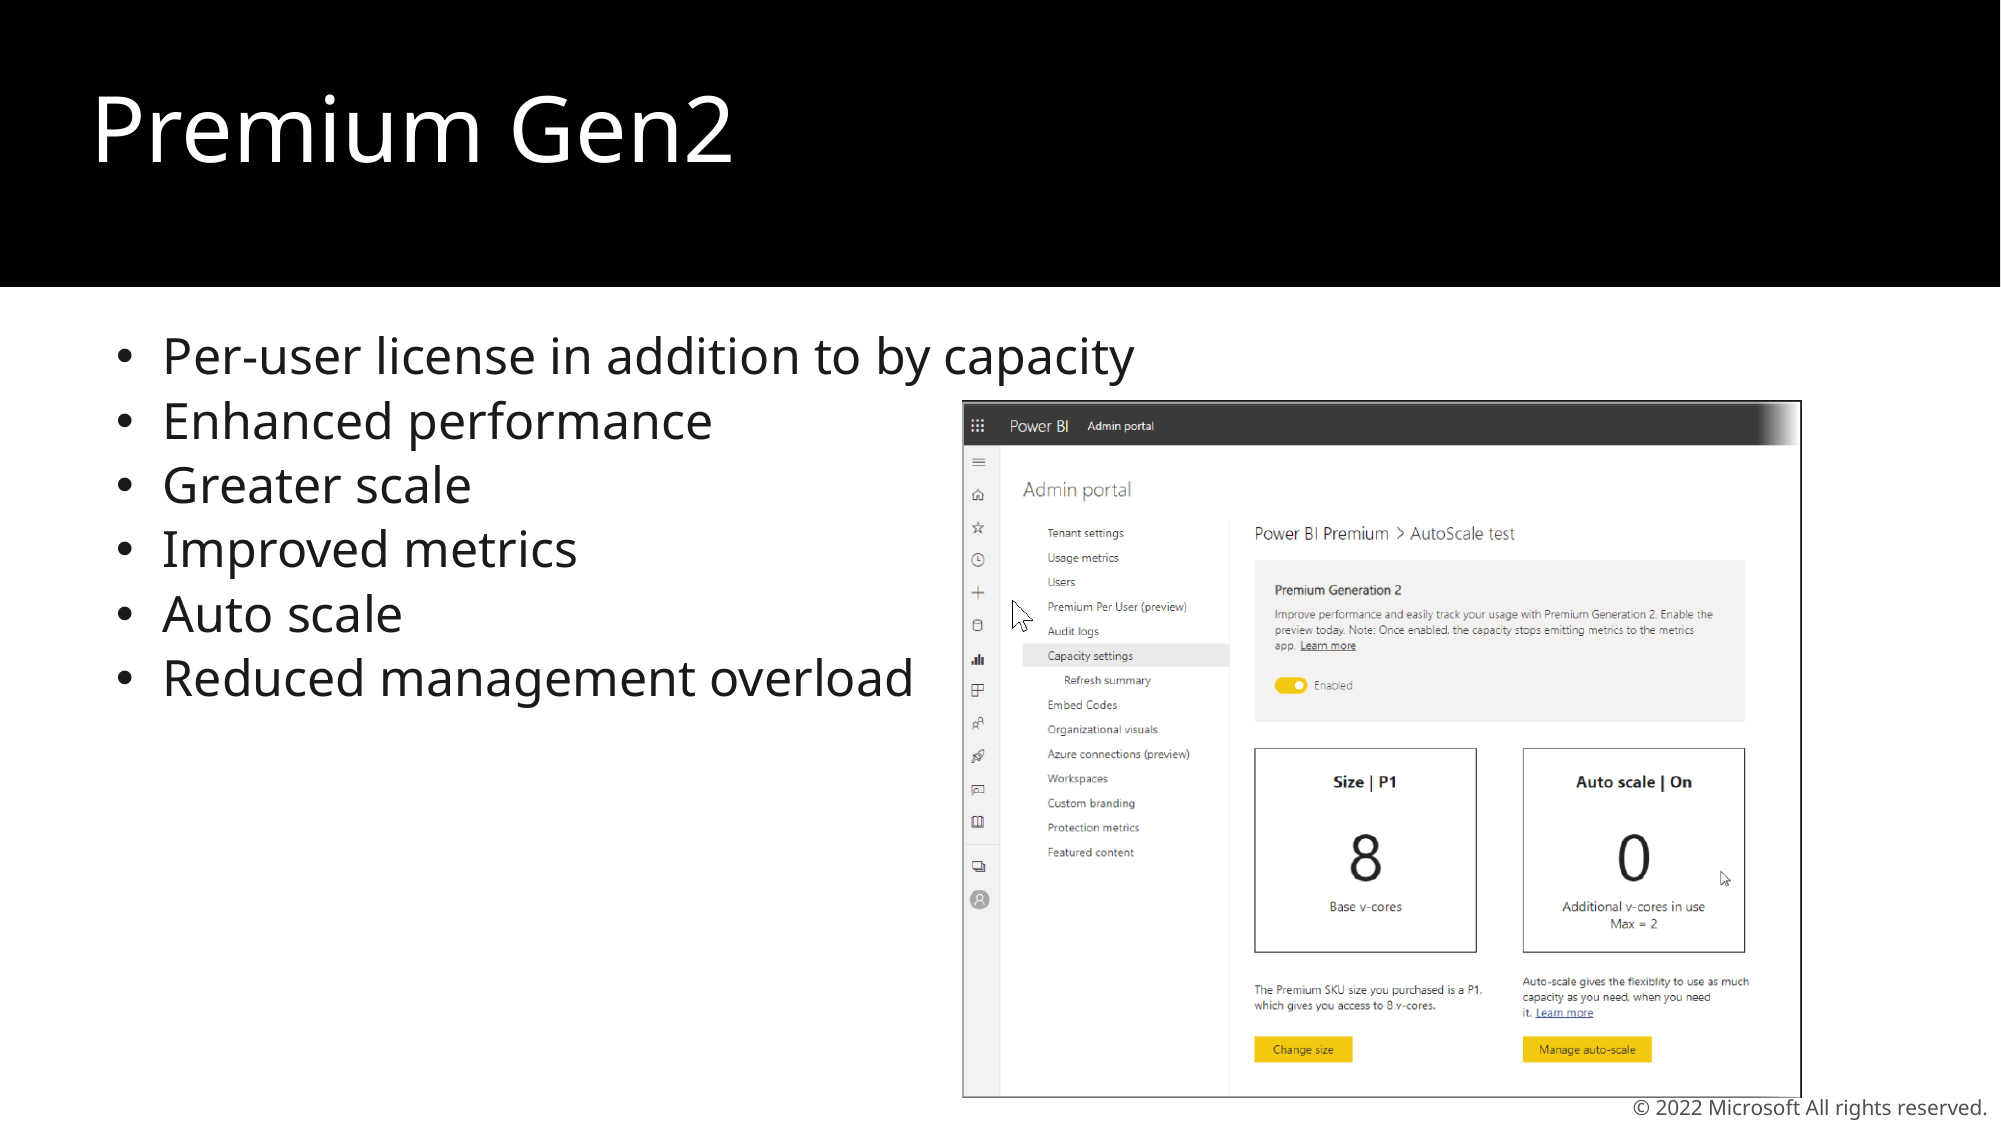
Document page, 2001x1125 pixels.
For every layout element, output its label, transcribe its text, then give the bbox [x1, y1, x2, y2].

picture [962, 400, 1802, 1098]
text_box Per-user license in addition to by capacity Enhanced performance Greater scale Improved metrics Auto scale Reduced management overload [49, 324, 1858, 1062]
text_box © 2022 Microsoft All rights reserved. [1587, 1088, 2000, 1125]
title Premium Gen2 [75, 63, 1919, 178]
